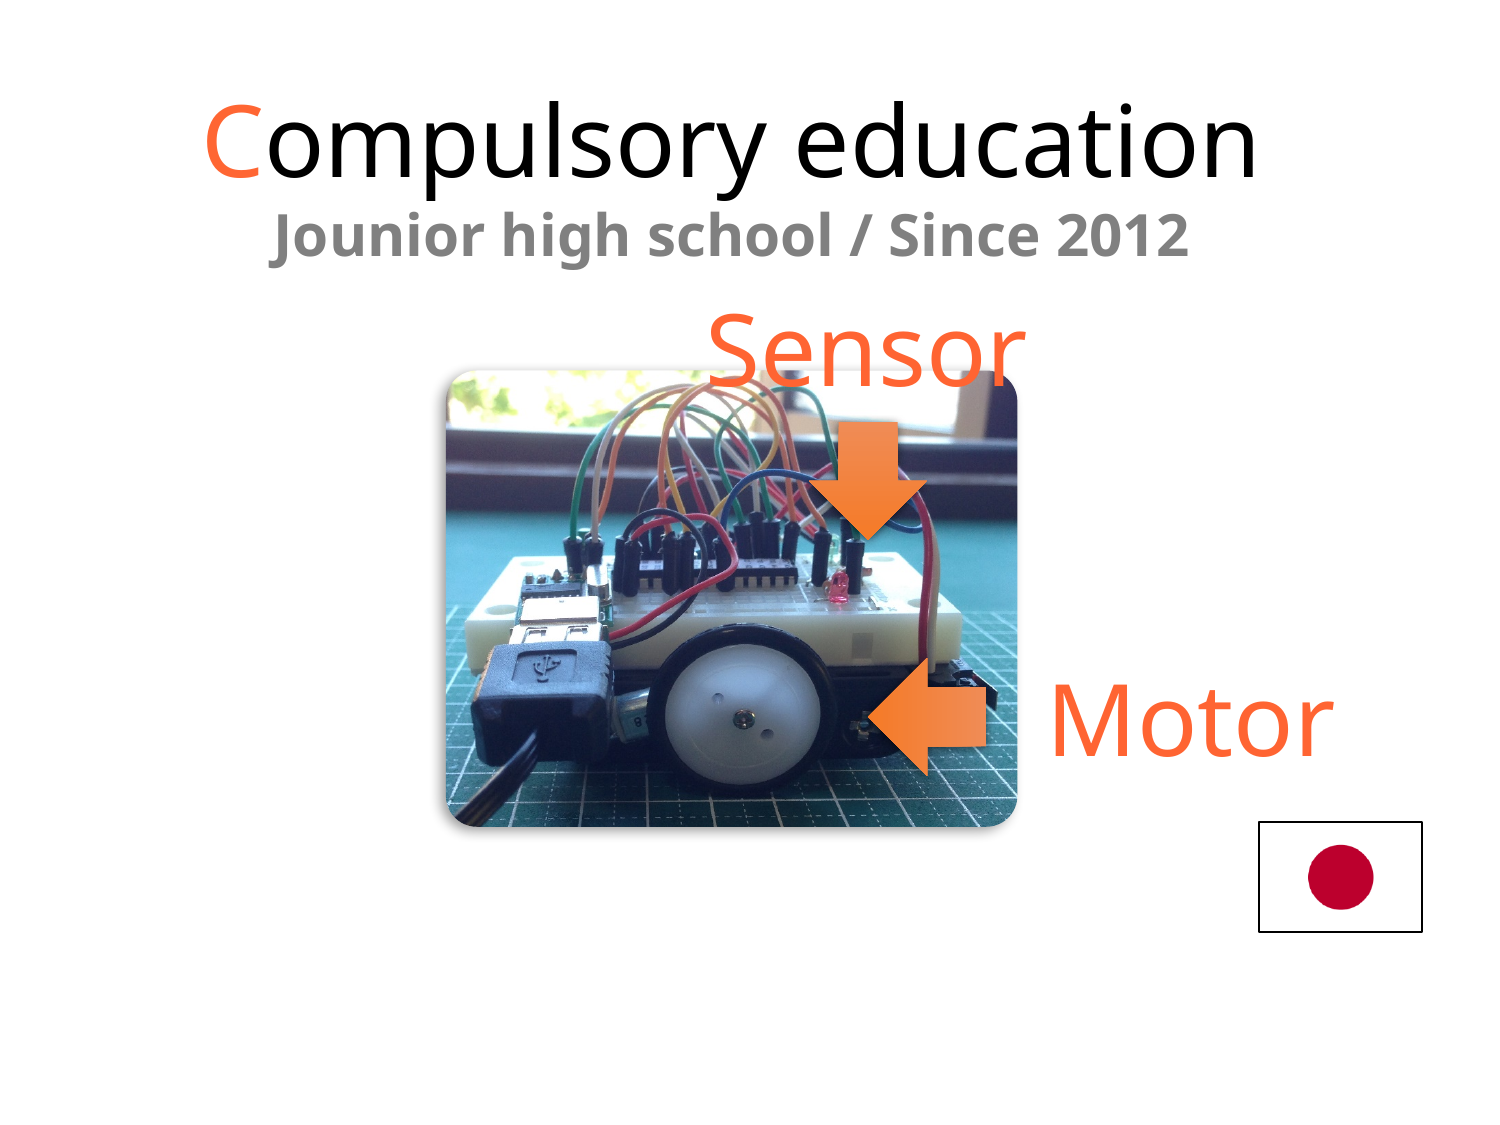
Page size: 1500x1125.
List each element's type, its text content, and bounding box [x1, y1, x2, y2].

text_box Motor [1031, 648, 1409, 784]
picture [1259, 823, 1422, 931]
picture [445, 370, 1018, 827]
text_box Sensor [690, 279, 1068, 414]
text_box Compulsory education Jounior high school / Since 2012 [122, 70, 1341, 325]
